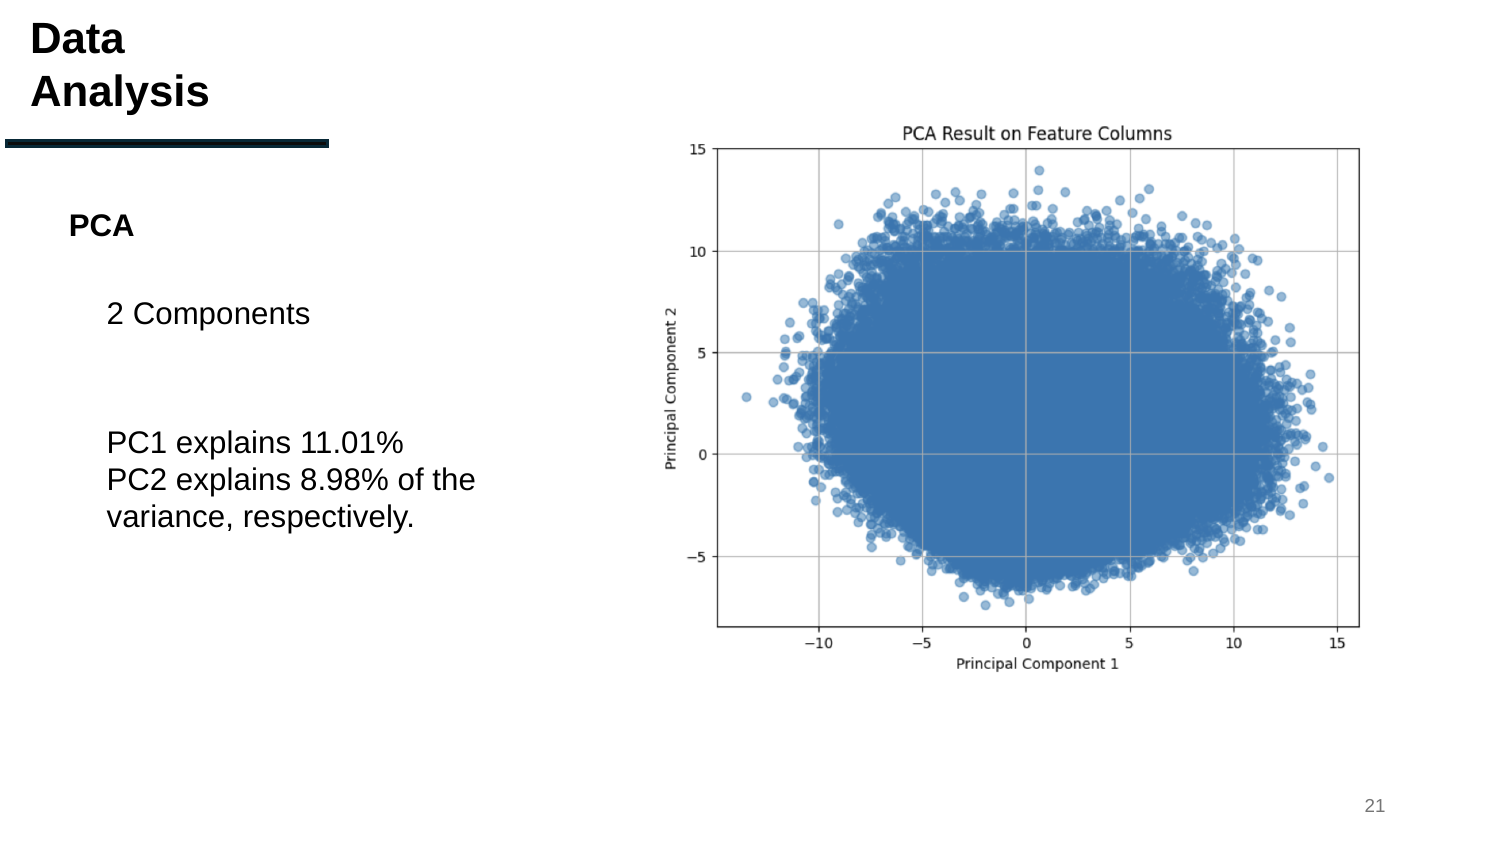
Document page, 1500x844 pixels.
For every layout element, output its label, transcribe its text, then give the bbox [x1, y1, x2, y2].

text_box Data Analysis [18, 4, 315, 121]
text_box PC1 explains 11.01% PC2 explains 8.98% of the variance, respectively. [95, 416, 609, 540]
picture [614, 116, 1405, 681]
text_box 2 Components [95, 288, 609, 337]
slide_number 21 [1059, 782, 1397, 827]
text_box PCA [57, 199, 577, 249]
text_box [6, 140, 328, 147]
